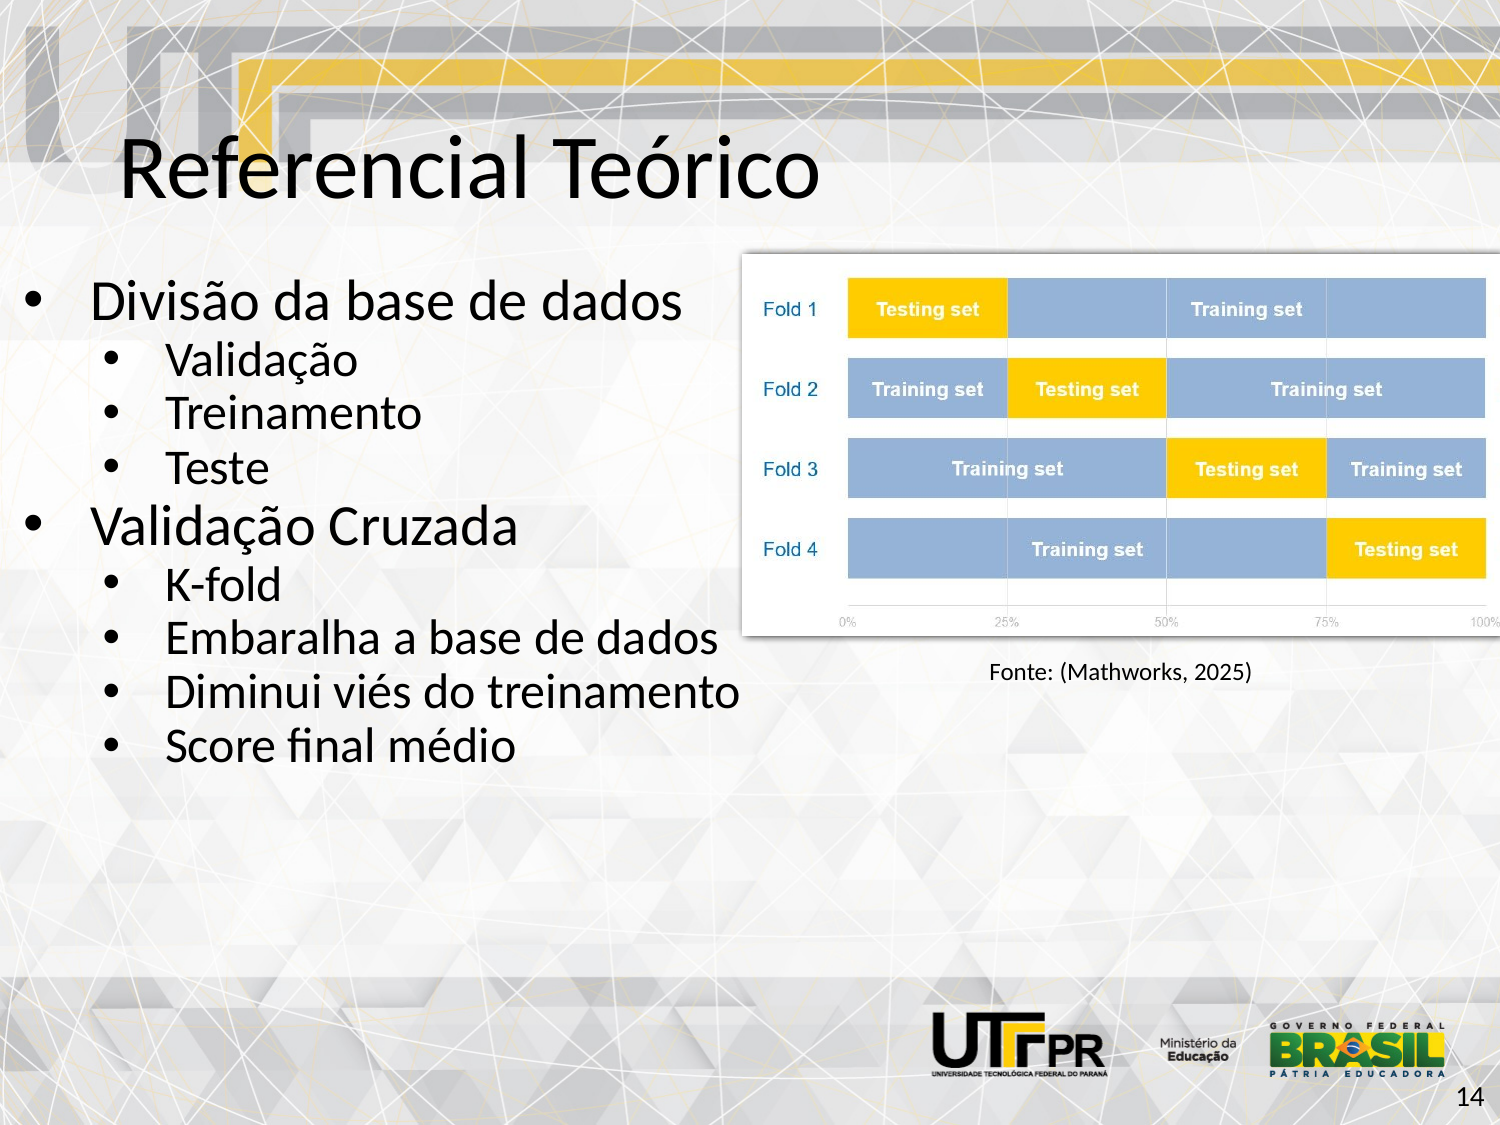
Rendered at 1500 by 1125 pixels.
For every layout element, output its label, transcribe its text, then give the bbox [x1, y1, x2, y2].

list Divisão da base de dados Validação Treinamento Teste Validação Cruzada K-fold Embaralha a base de dados Diminui viés do treinamento Score final médio [0, 254, 1294, 969]
title Referencial Teórico [103, 59, 1397, 254]
slide_number ‹#› [1162, 1064, 1500, 1125]
text_box Fonte: (Mathworks, 2025) [874, 644, 1368, 701]
picture [0, 0, 1500, 1125]
